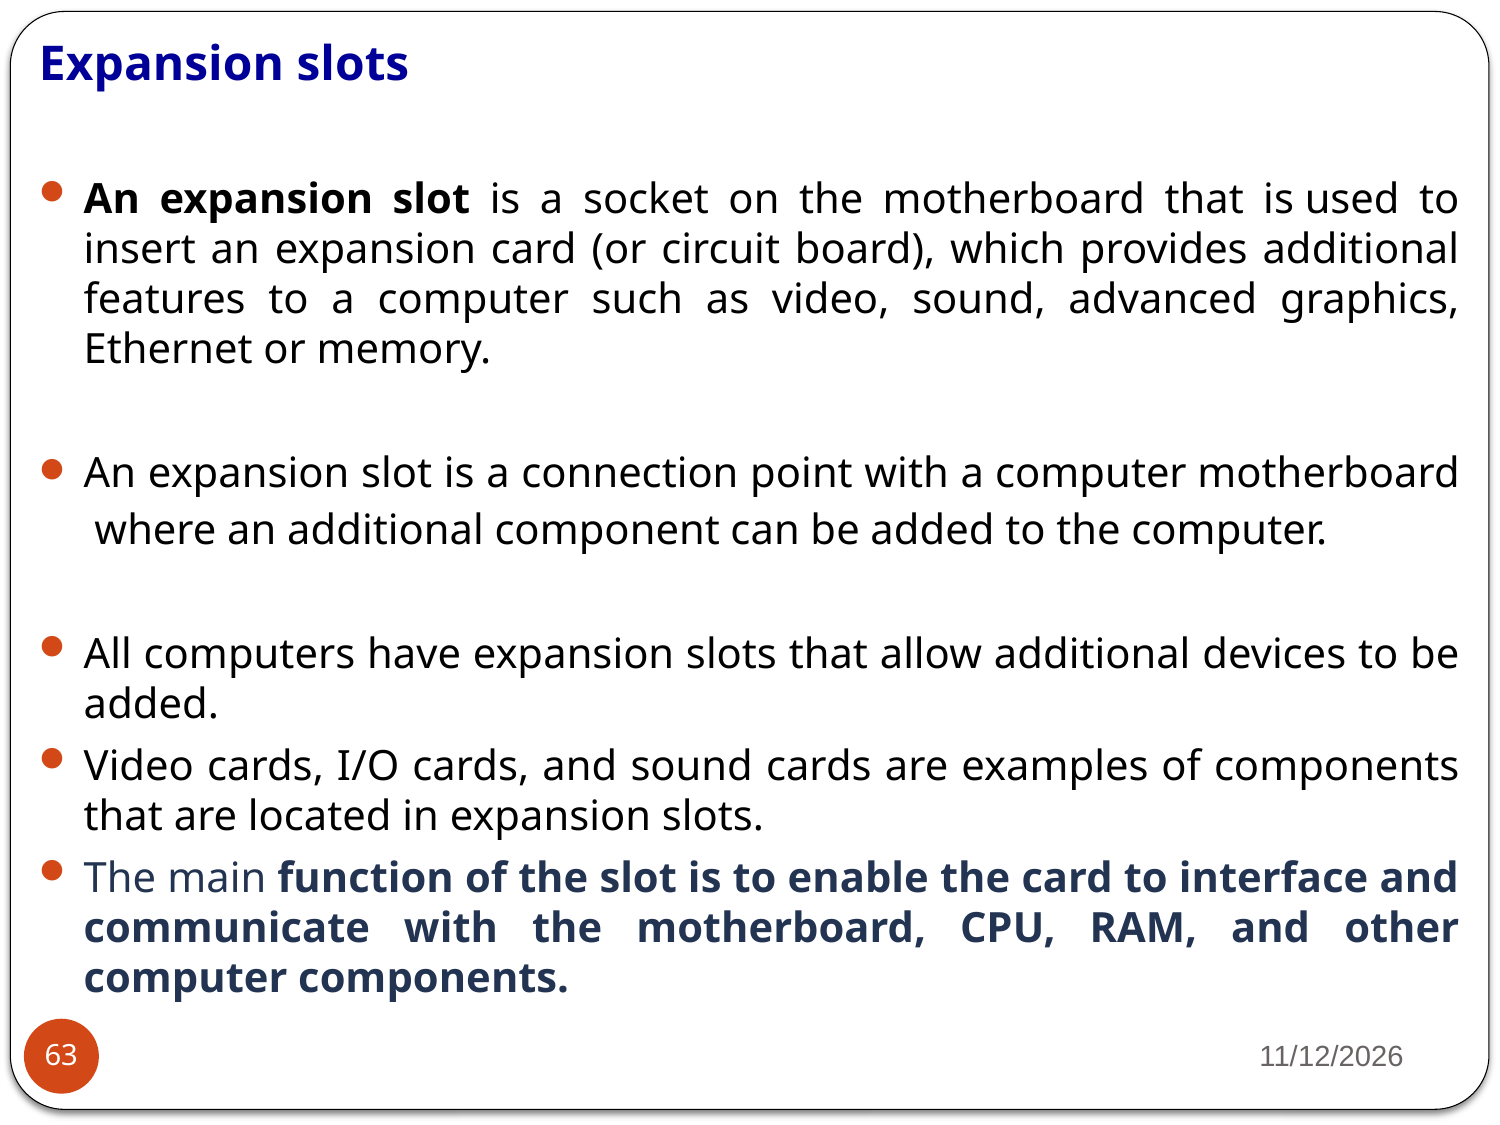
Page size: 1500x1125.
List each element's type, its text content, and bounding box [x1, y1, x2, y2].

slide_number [1012, 1015, 1419, 1094]
slide_number 63 [23, 1018, 99, 1094]
list Expansion slots An expansion slot is a socket on the motherboard that is used to insert an expansion card (or circuit board), which provides additional features to a computer such as video, sound, advanced graphics, Ethernet or memory. An expansion slot is a connection point with a computer motherboard where an additional component can be added to the computer. All computers have expansion slots that allow additional devices to be added. Video cards, I/O cards, and sound cards are examples of components that are located in expansion slots. The main function of the slot is to enable the card to interface and communicate with the motherboard, CPU, RAM, and other computer components. [23, 24, 1476, 1063]
